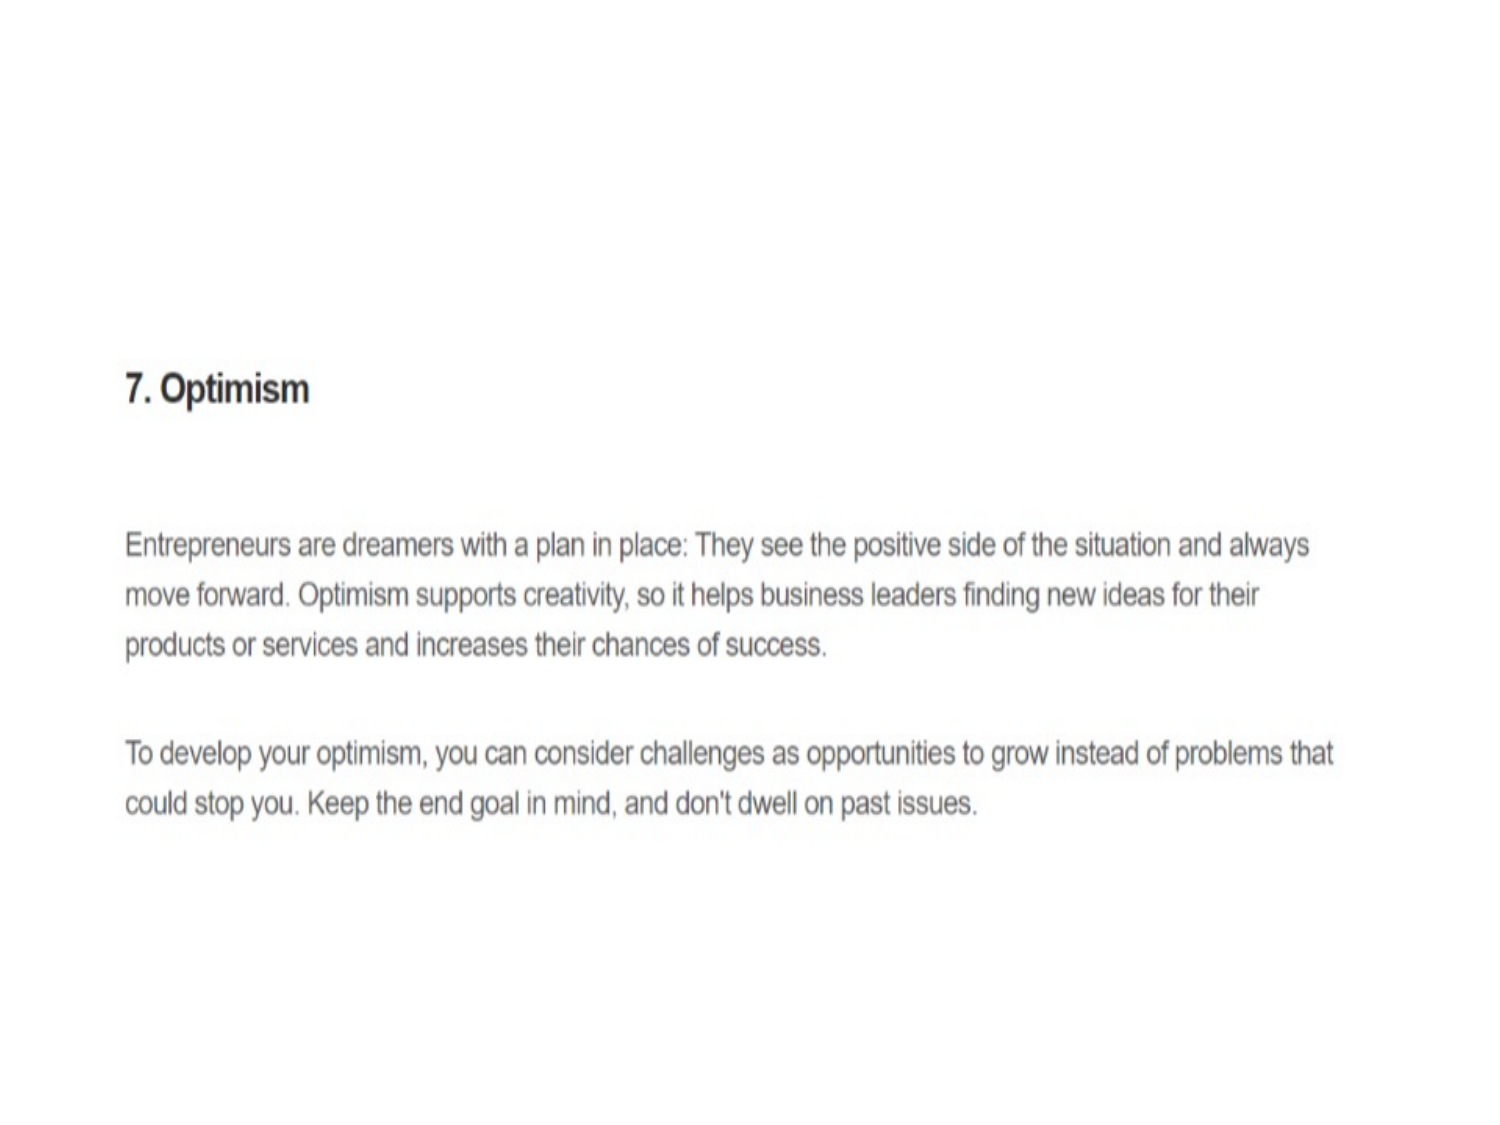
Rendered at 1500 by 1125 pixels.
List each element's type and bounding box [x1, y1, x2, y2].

picture [92, 329, 1408, 888]
